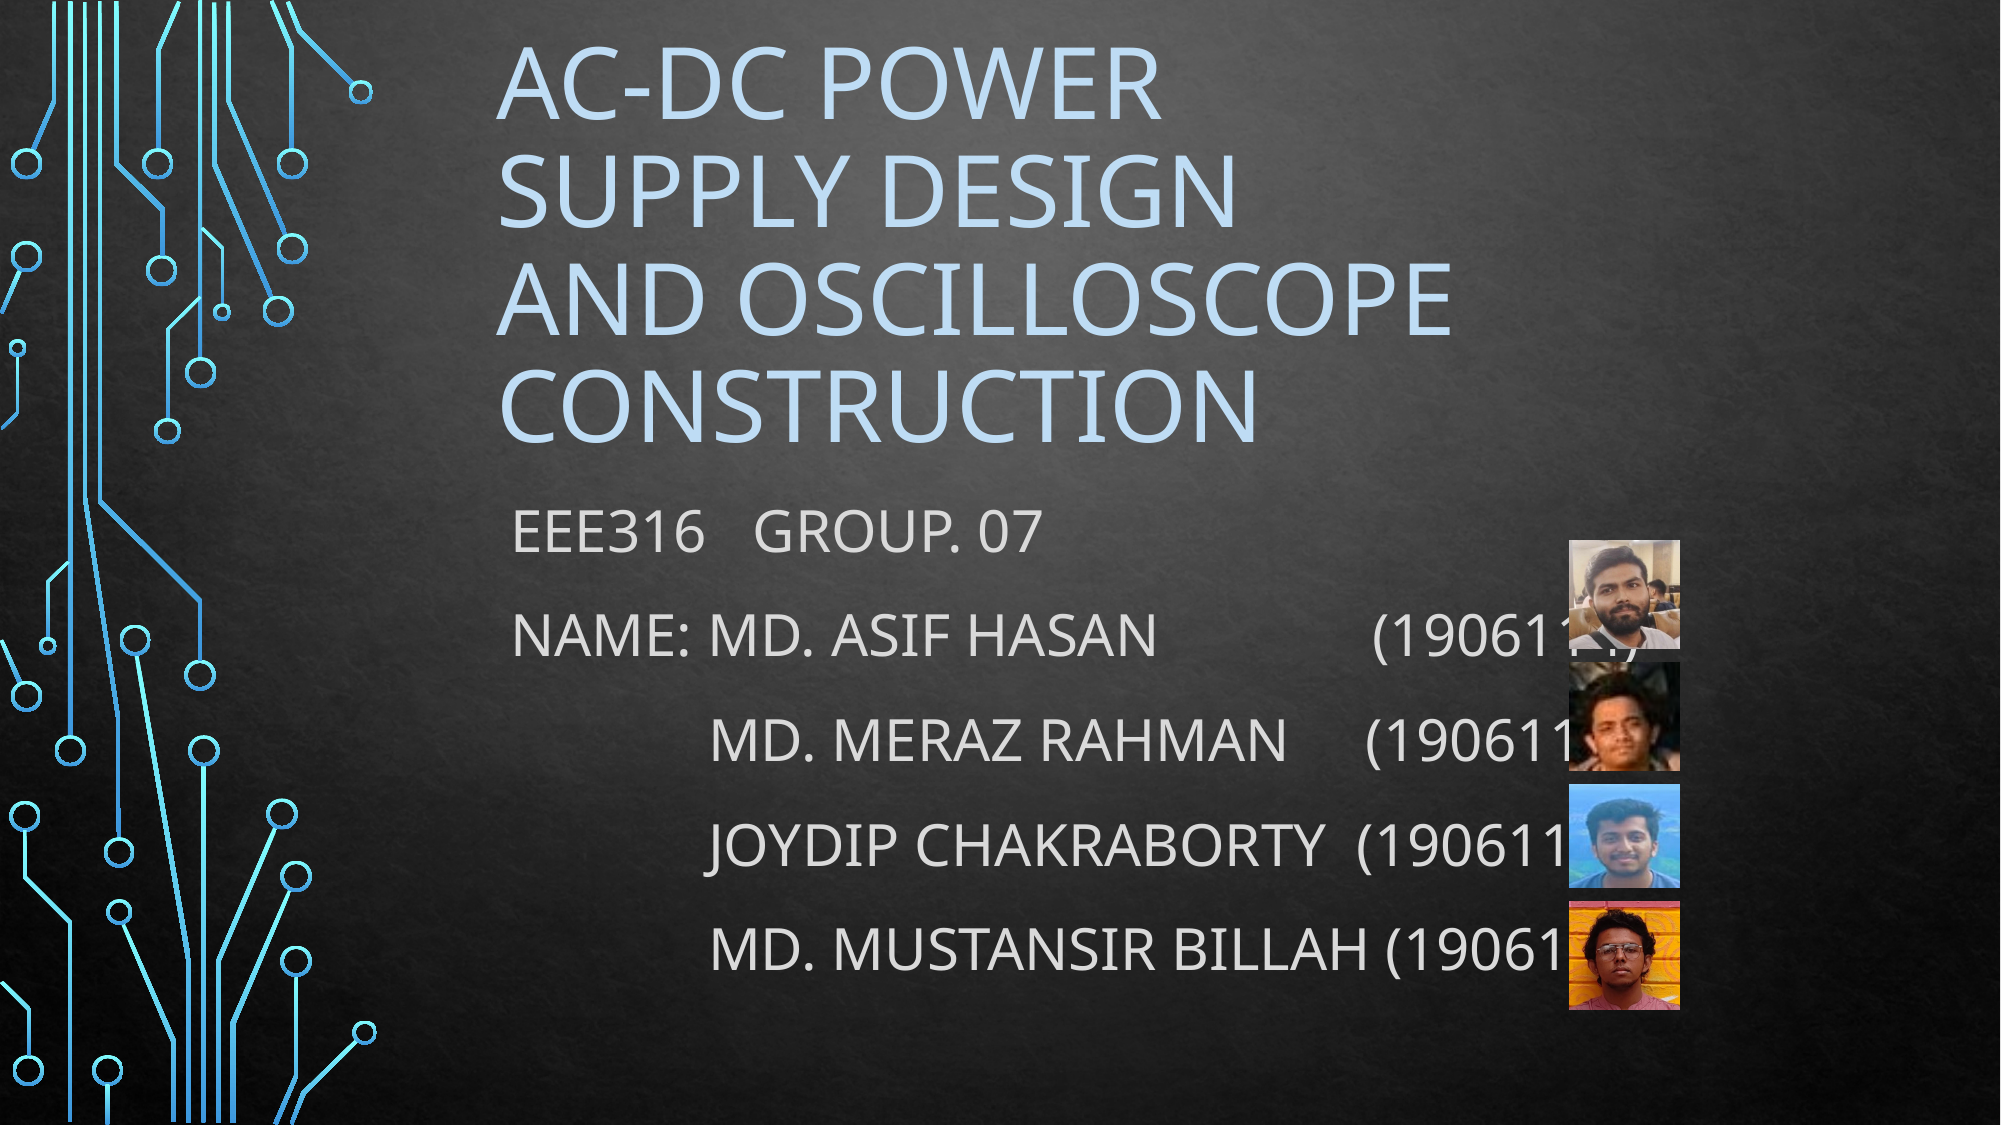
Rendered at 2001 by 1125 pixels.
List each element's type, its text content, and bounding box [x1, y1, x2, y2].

subtitle EEE316 Group. 07 Name: MD. Asif hasan (1906114) Md. Meraz Rahman (1906118) Joydip Chakraborty (1906117) Md. Mustansir billah (1906130) [403, 472, 1796, 1125]
picture [1569, 539, 1680, 649]
picture [1569, 783, 1680, 888]
picture [1569, 901, 1680, 1010]
title AC-DC POWER SUPPLY DESIGN AND OSCILLOSCOPE CONSTRUCTION [481, 0, 1484, 472]
picture [1569, 661, 1680, 771]
